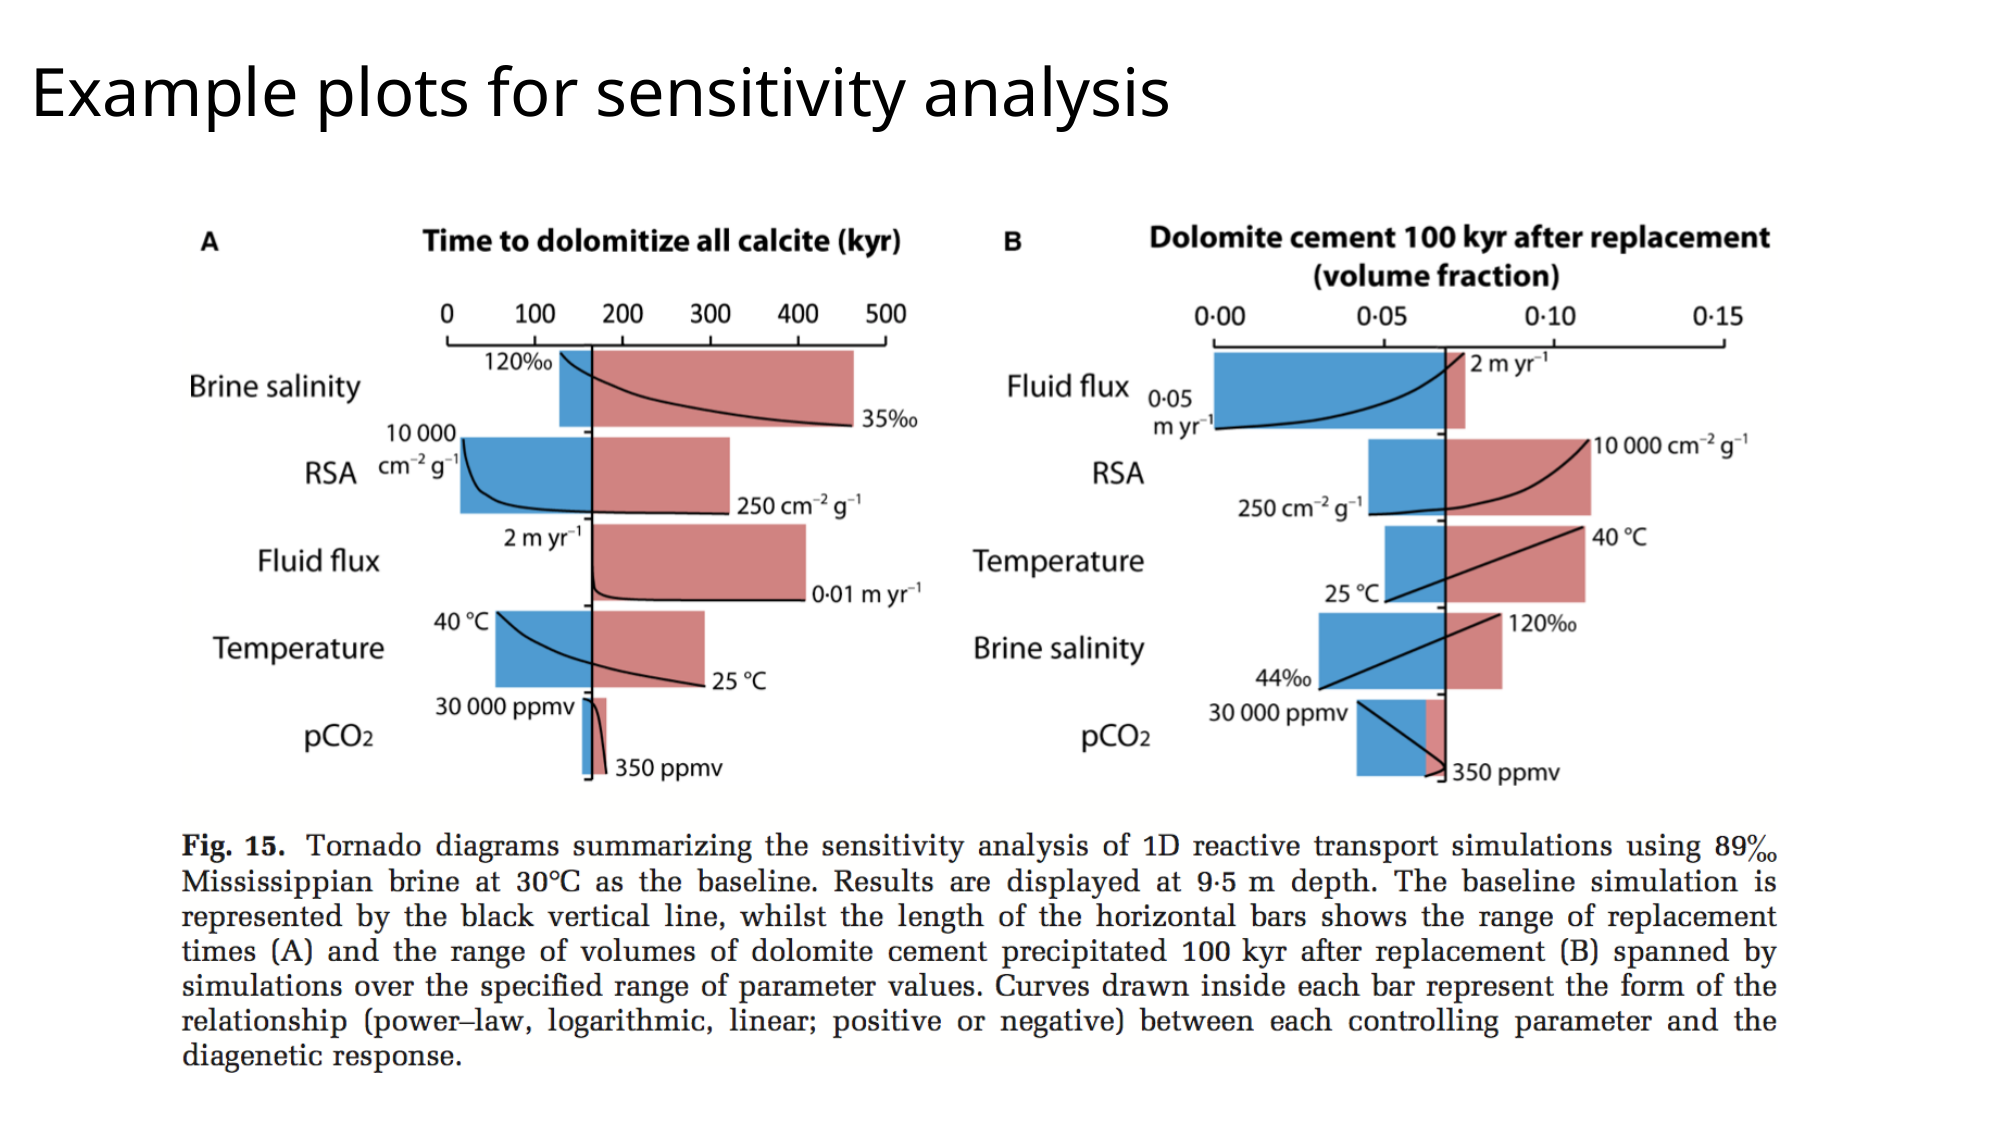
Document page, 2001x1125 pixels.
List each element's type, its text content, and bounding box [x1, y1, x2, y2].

picture [164, 178, 1817, 1098]
text_box Example plots for sensitivity analysis [15, 26, 1741, 244]
